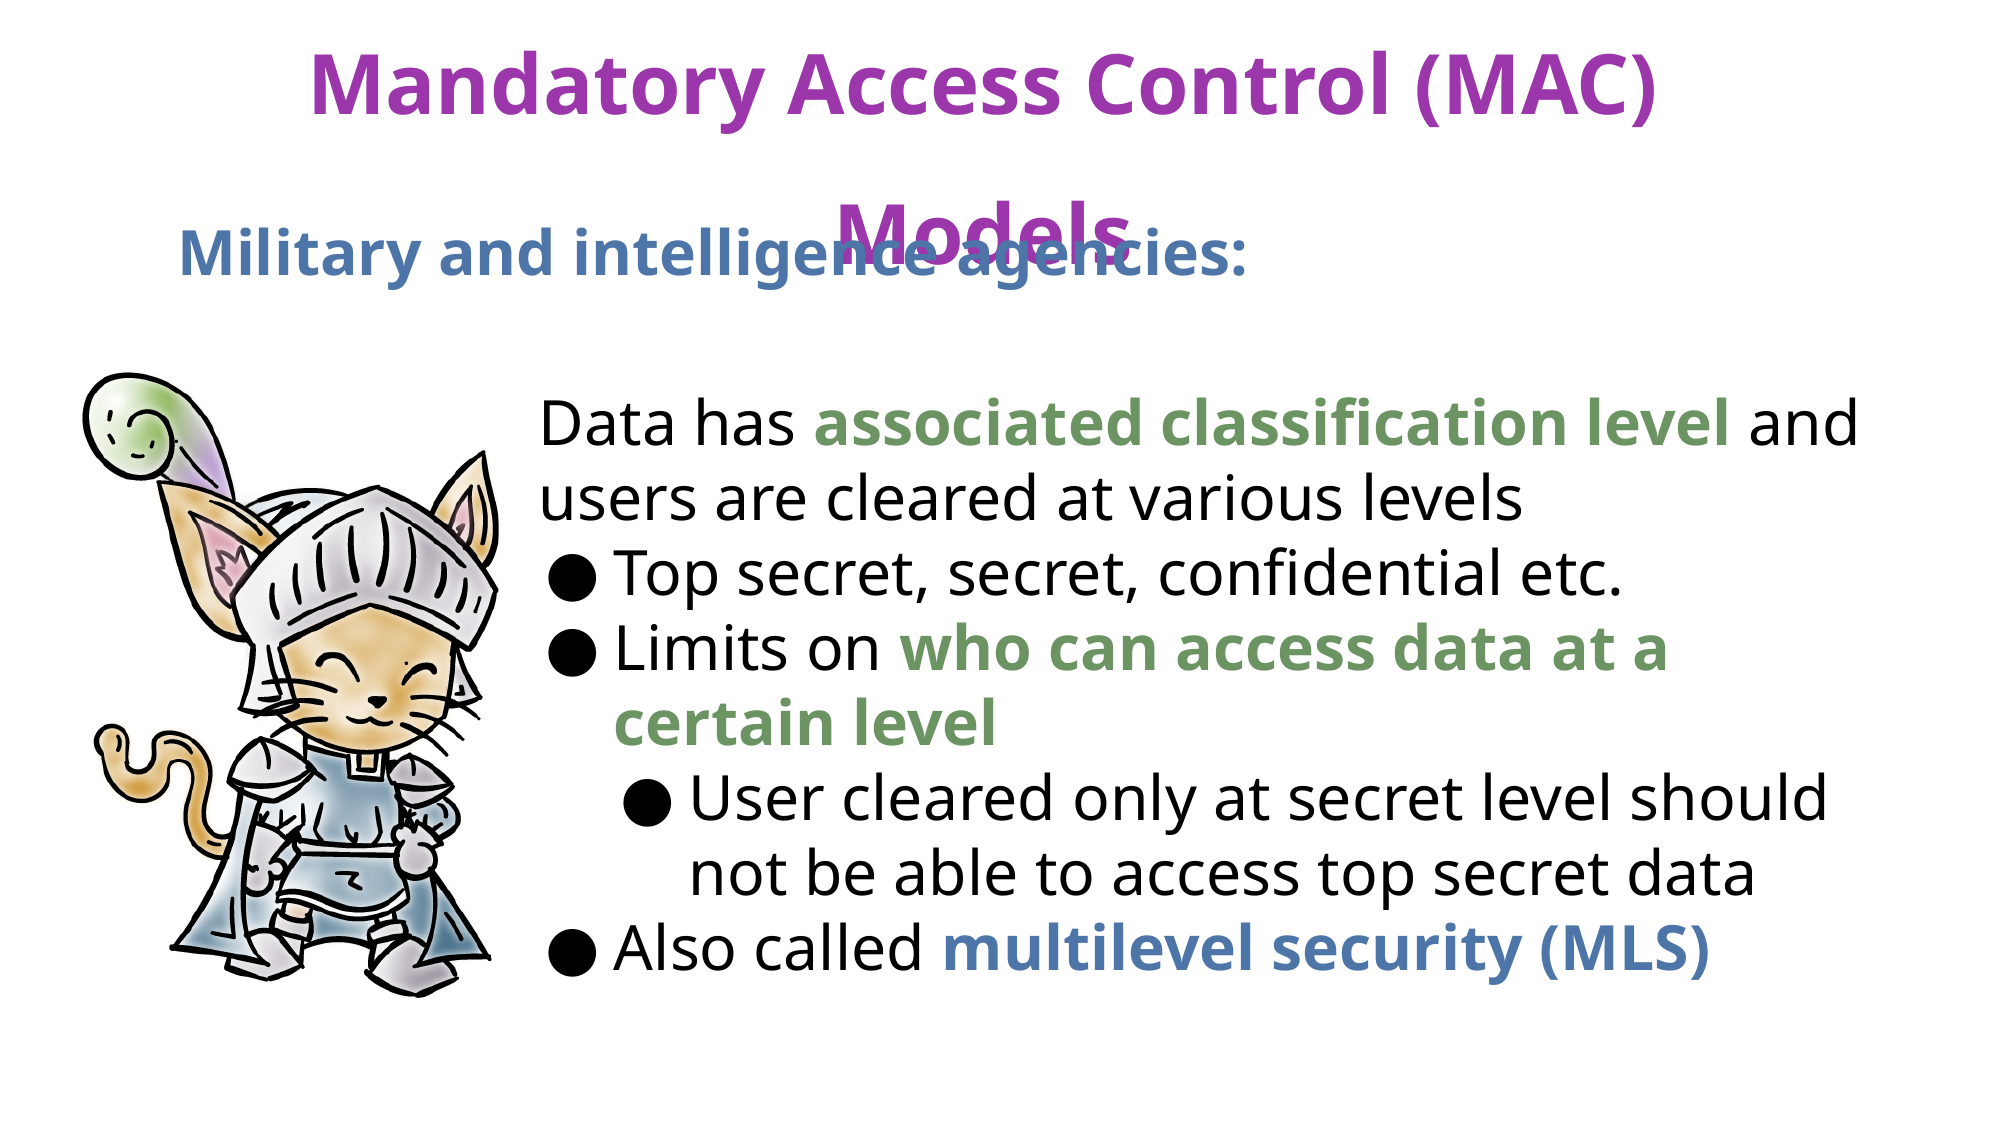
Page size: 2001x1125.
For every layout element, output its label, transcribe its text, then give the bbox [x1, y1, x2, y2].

list Military and intelligence agencies: [157, 193, 1565, 998]
picture [82, 372, 500, 999]
title Mandatory Access Control (MAC) Models [133, 37, 1834, 225]
text_box Data has associated classification level and users are cleared at various levels Top secret, secret, confidential etc. Limits on who can access data at a certain level User cleared only at secret level should not be able to access top secret data Also called multilevel security (MLS) [524, 337, 1909, 1029]
